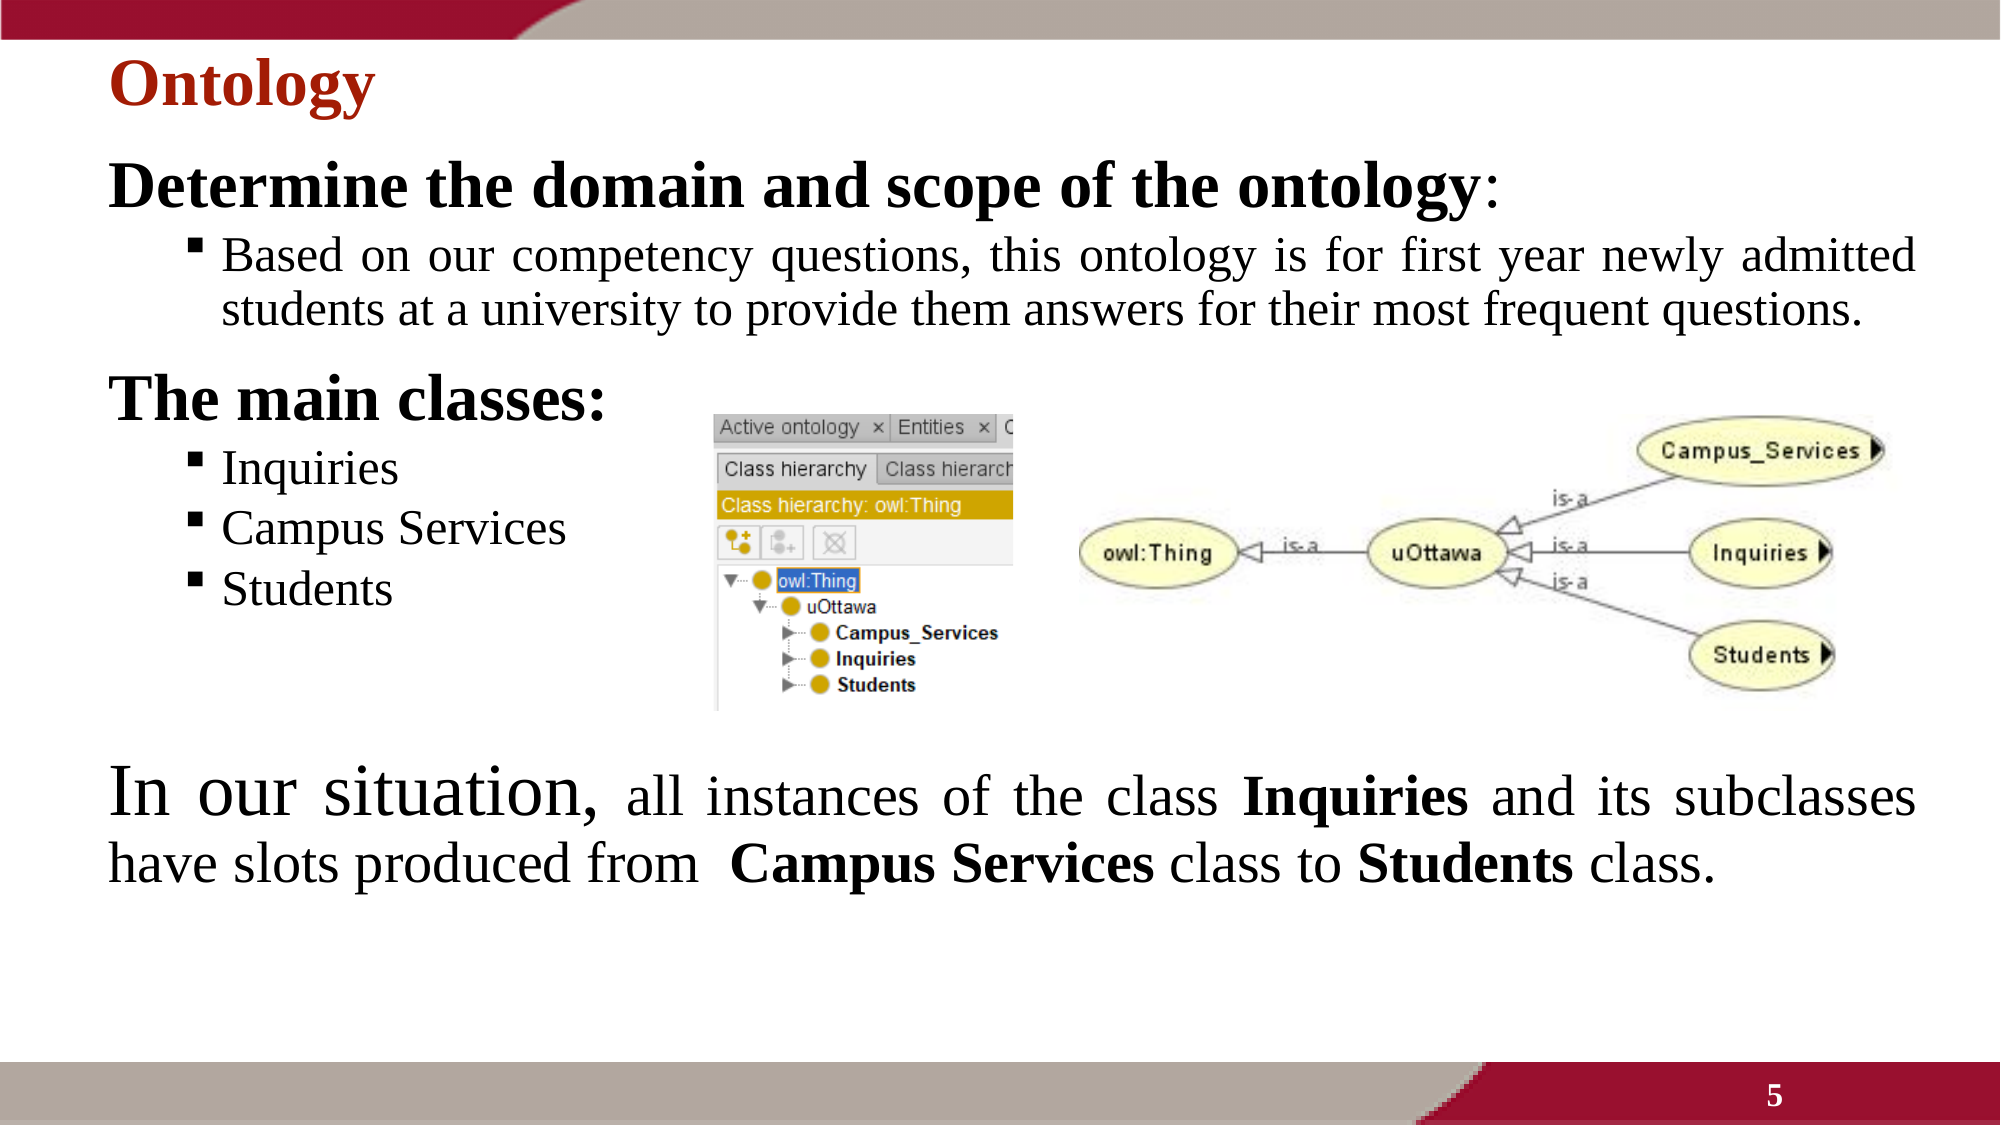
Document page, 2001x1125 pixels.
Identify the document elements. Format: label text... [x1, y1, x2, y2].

picture [713, 414, 1014, 711]
picture [1079, 414, 1907, 711]
title Ontology [93, 39, 1933, 129]
slide_number 5 [1550, 1063, 2000, 1124]
list Determine the domain and scope of the ontology: Based on our competency questions, this ontology is for first year newly admitted students at a university to provide them answers for their most frequent questions. The main classes: Inquiries Campus Services Students In our situation, all instances of the class Inquiries and its subclasses have slots produced from Campus Services class to Students class. [93, 142, 1933, 1062]
picture [0, 1062, 2000, 1125]
picture [2, 0, 1999, 39]
